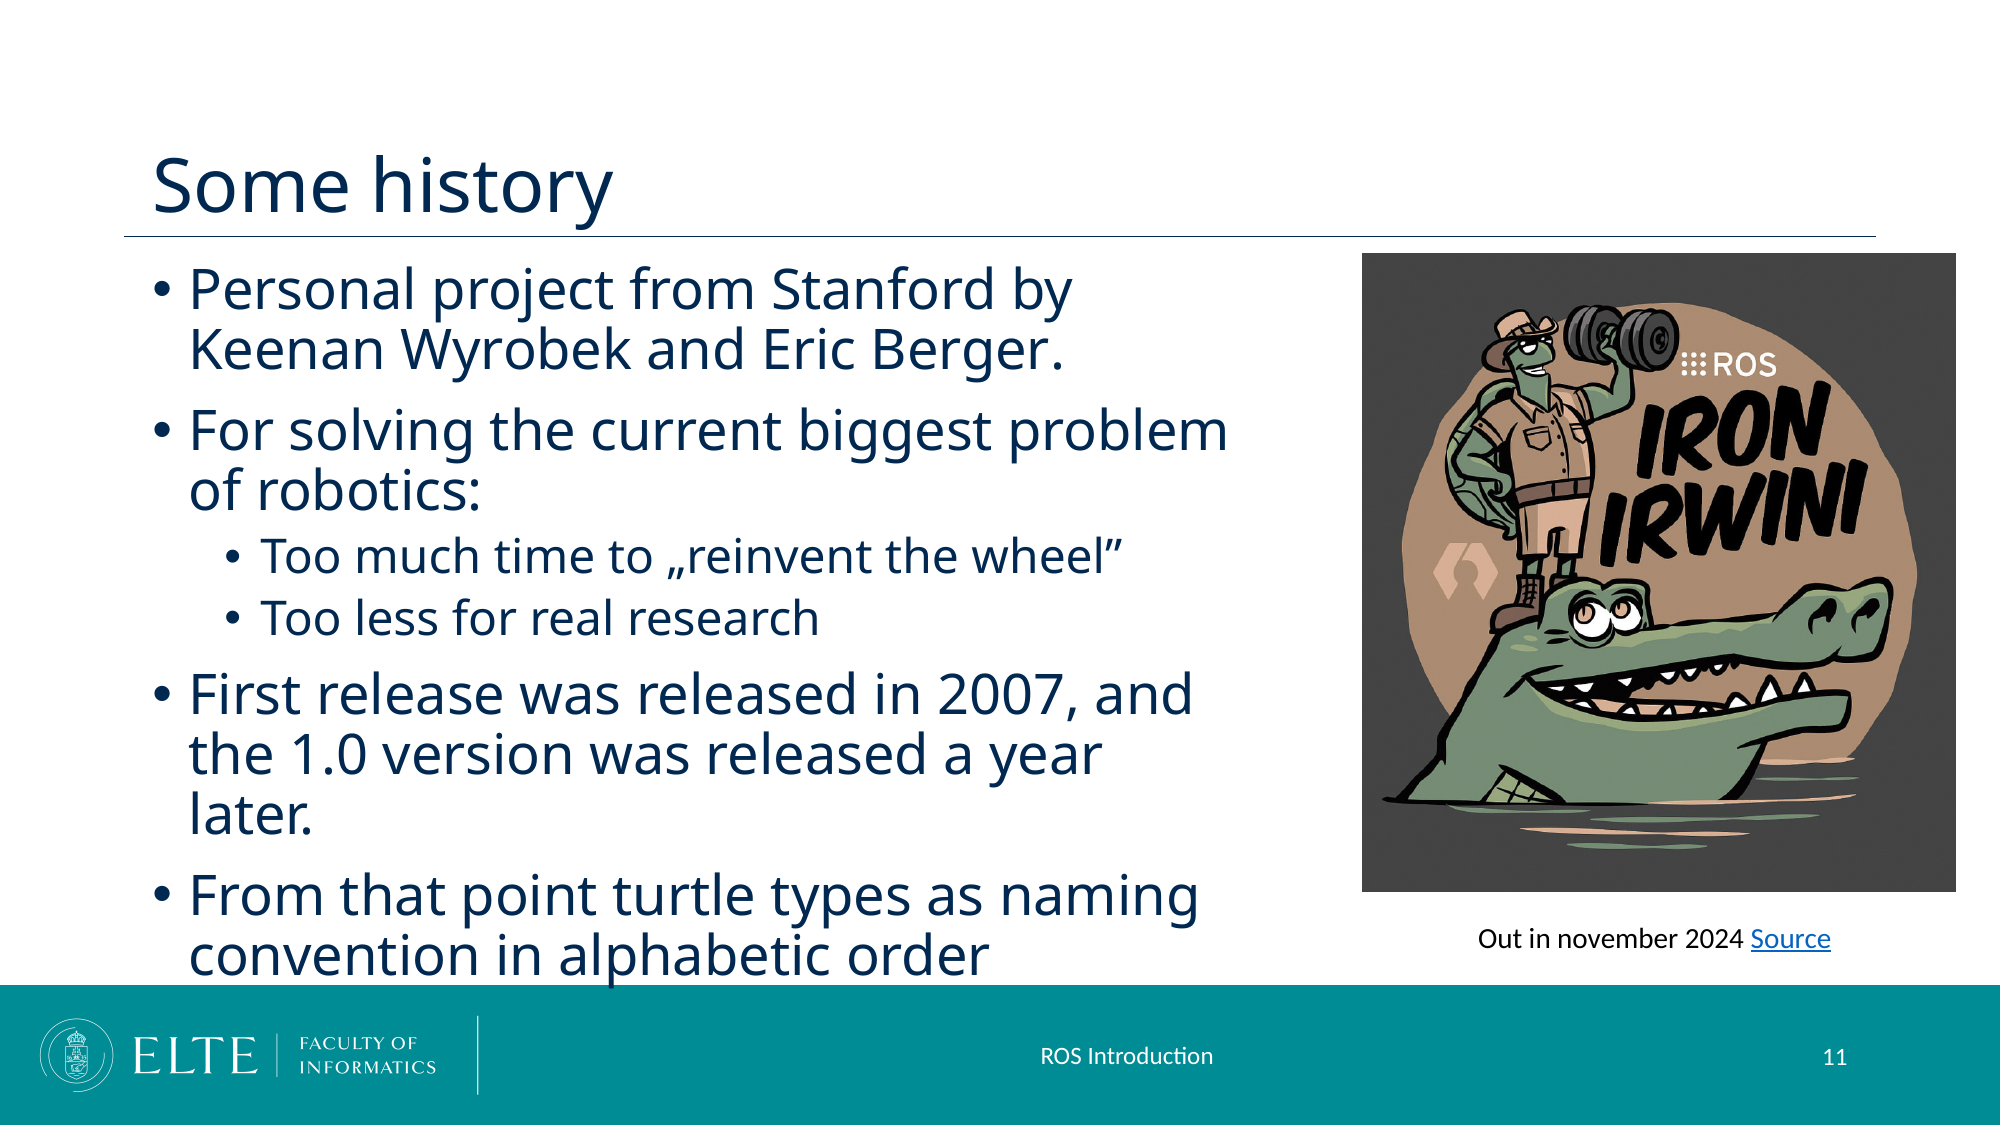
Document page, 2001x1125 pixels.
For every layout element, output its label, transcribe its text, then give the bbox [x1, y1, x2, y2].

text_box Out in november 2024 Source [1463, 911, 1893, 962]
slide_number 11 [1563, 1026, 1863, 1085]
picture [0, 985, 2000, 1125]
title Some history [137, 59, 1863, 237]
footer ROS Introduction [789, 1024, 1465, 1085]
list Personal project from Stanford by Keenan Wyrobek and Eric Berger. For solving the current biggest problem of robotics: Too much time to „reinvent the wheel” Too less for real research First release was released in 2007, and the 1.0 version was released a year later. From that point turtle types as naming convention in alphabetic order [137, 254, 1253, 998]
picture [1362, 253, 1956, 892]
